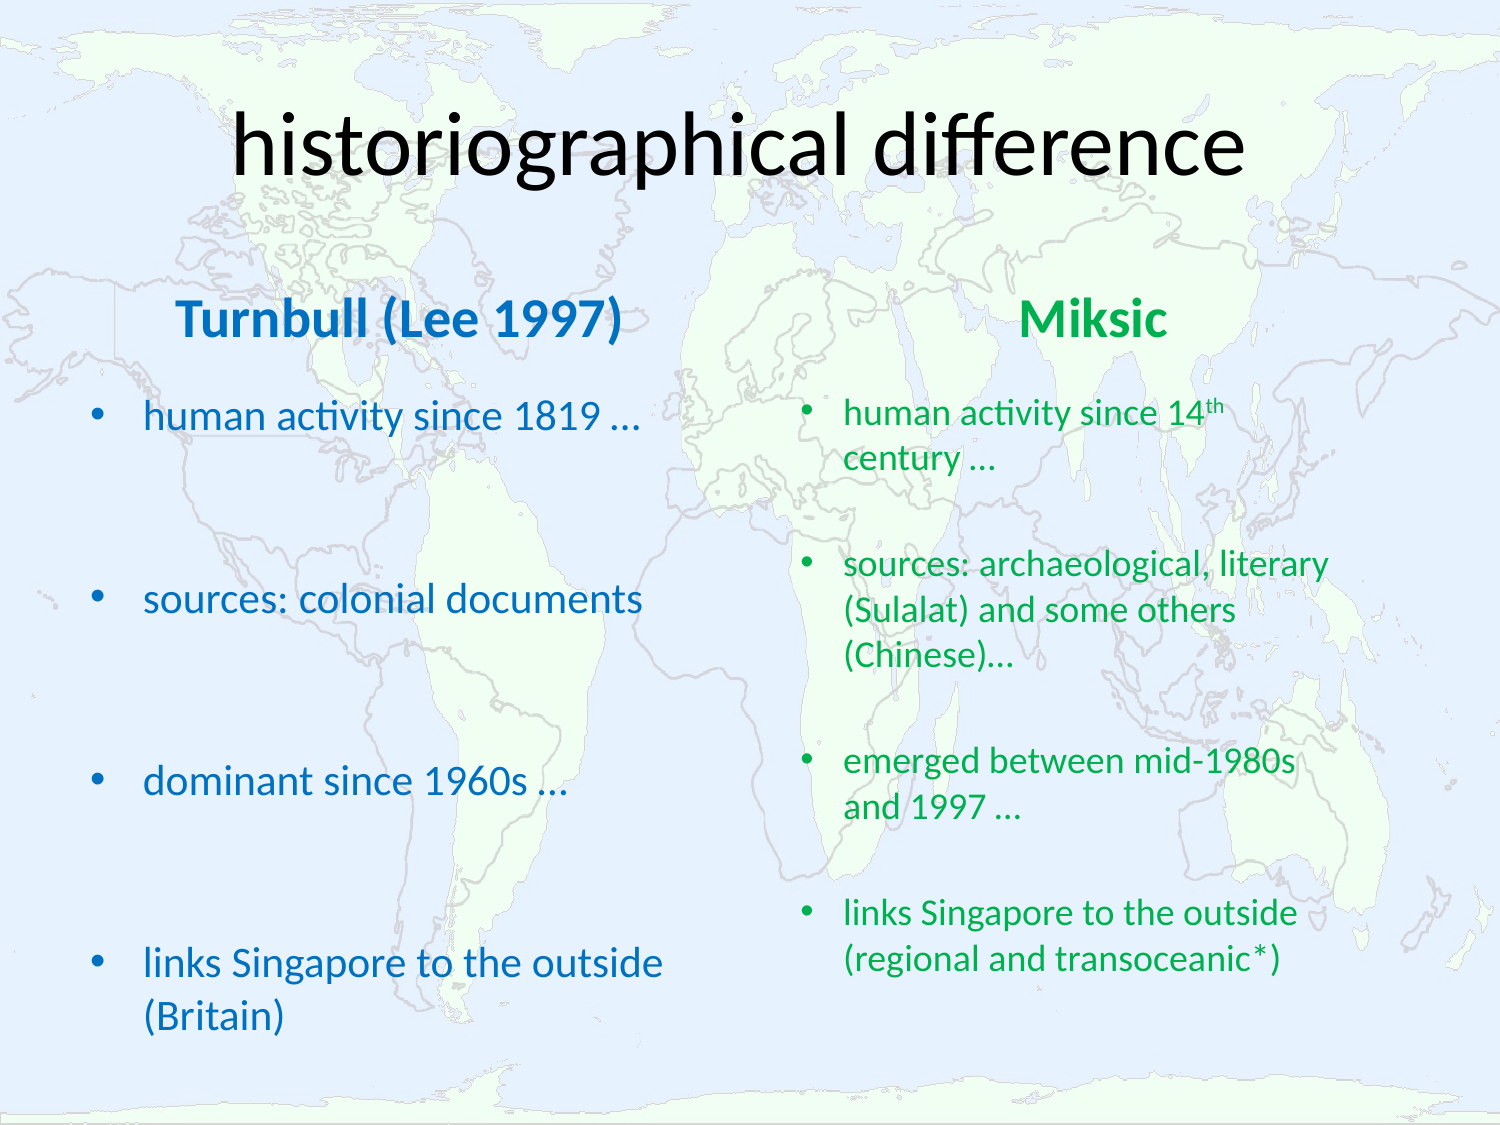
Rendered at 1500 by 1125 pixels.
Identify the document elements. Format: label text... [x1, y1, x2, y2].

list human activity since 1819 … sources: colonial documents dominant since 1960s … links Singapore to the outside (Britain) [75, 379, 738, 1058]
list human activity since 14th century … sources: archaeological, literary (Sulalat) and some others (Chinese)… emerged between mid-1980s and 1997 … links Singapore to the outside (regional and transoceanic*) [785, 379, 1365, 1039]
title historiographical difference [75, 45, 1425, 233]
list Miksic [761, 251, 1425, 357]
list Turnbull (Lee 1997) [75, 251, 738, 357]
